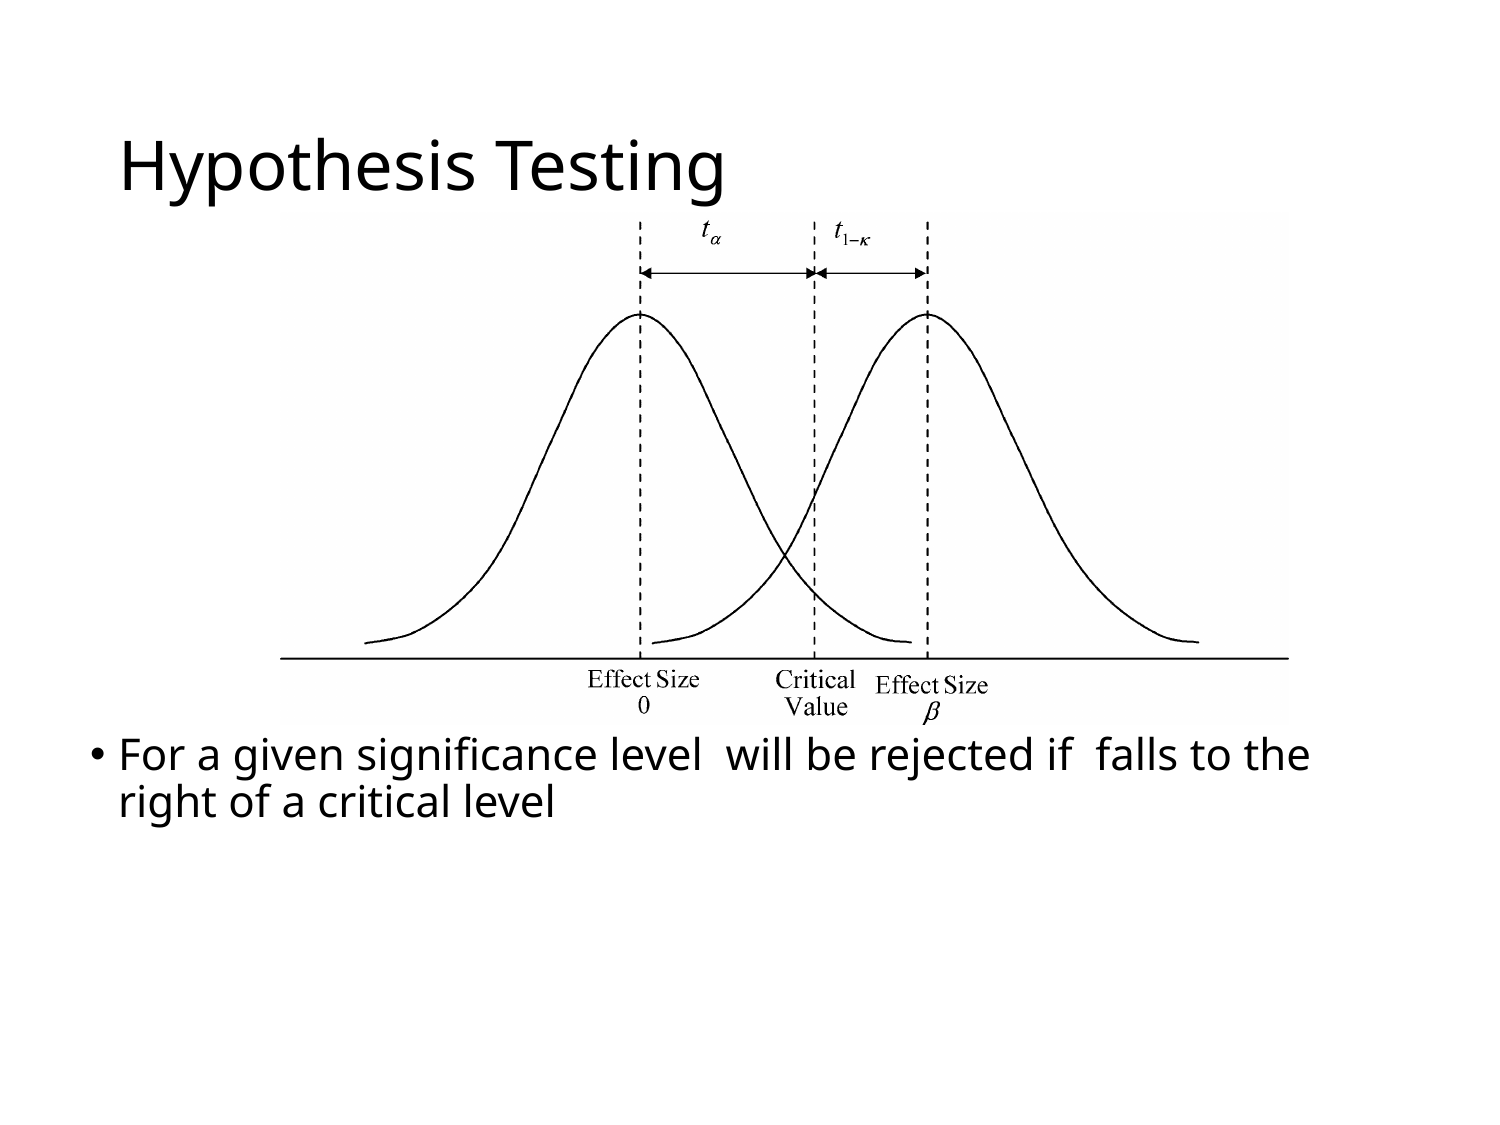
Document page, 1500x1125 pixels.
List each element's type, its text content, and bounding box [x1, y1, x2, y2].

title Hypothesis Testing [103, 59, 1397, 278]
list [280, 211, 1290, 726]
